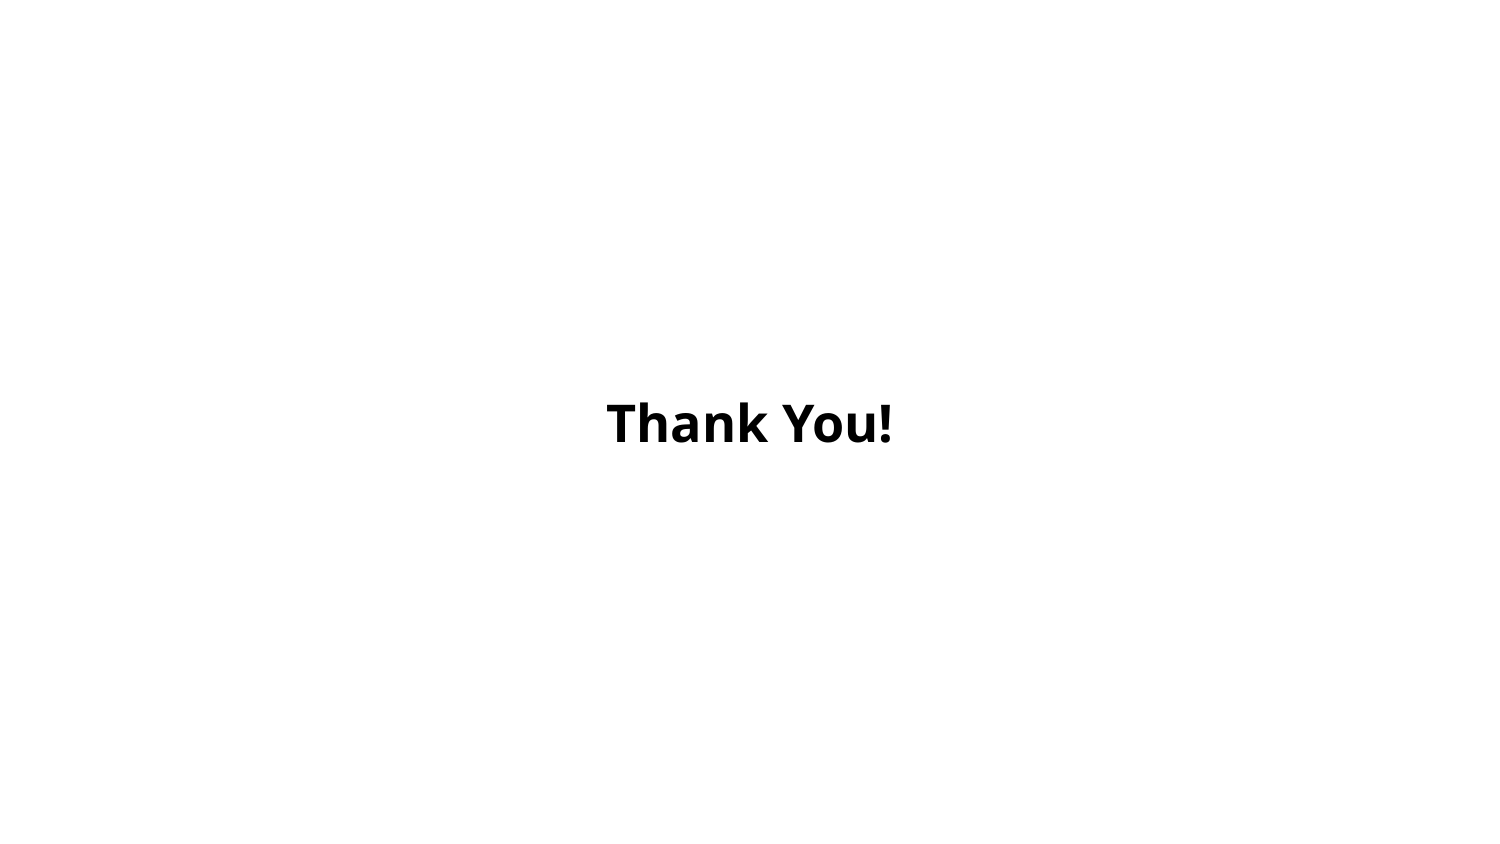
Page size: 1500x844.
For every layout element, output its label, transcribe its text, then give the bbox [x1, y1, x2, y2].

text_box Thank You! [471, 360, 1029, 484]
